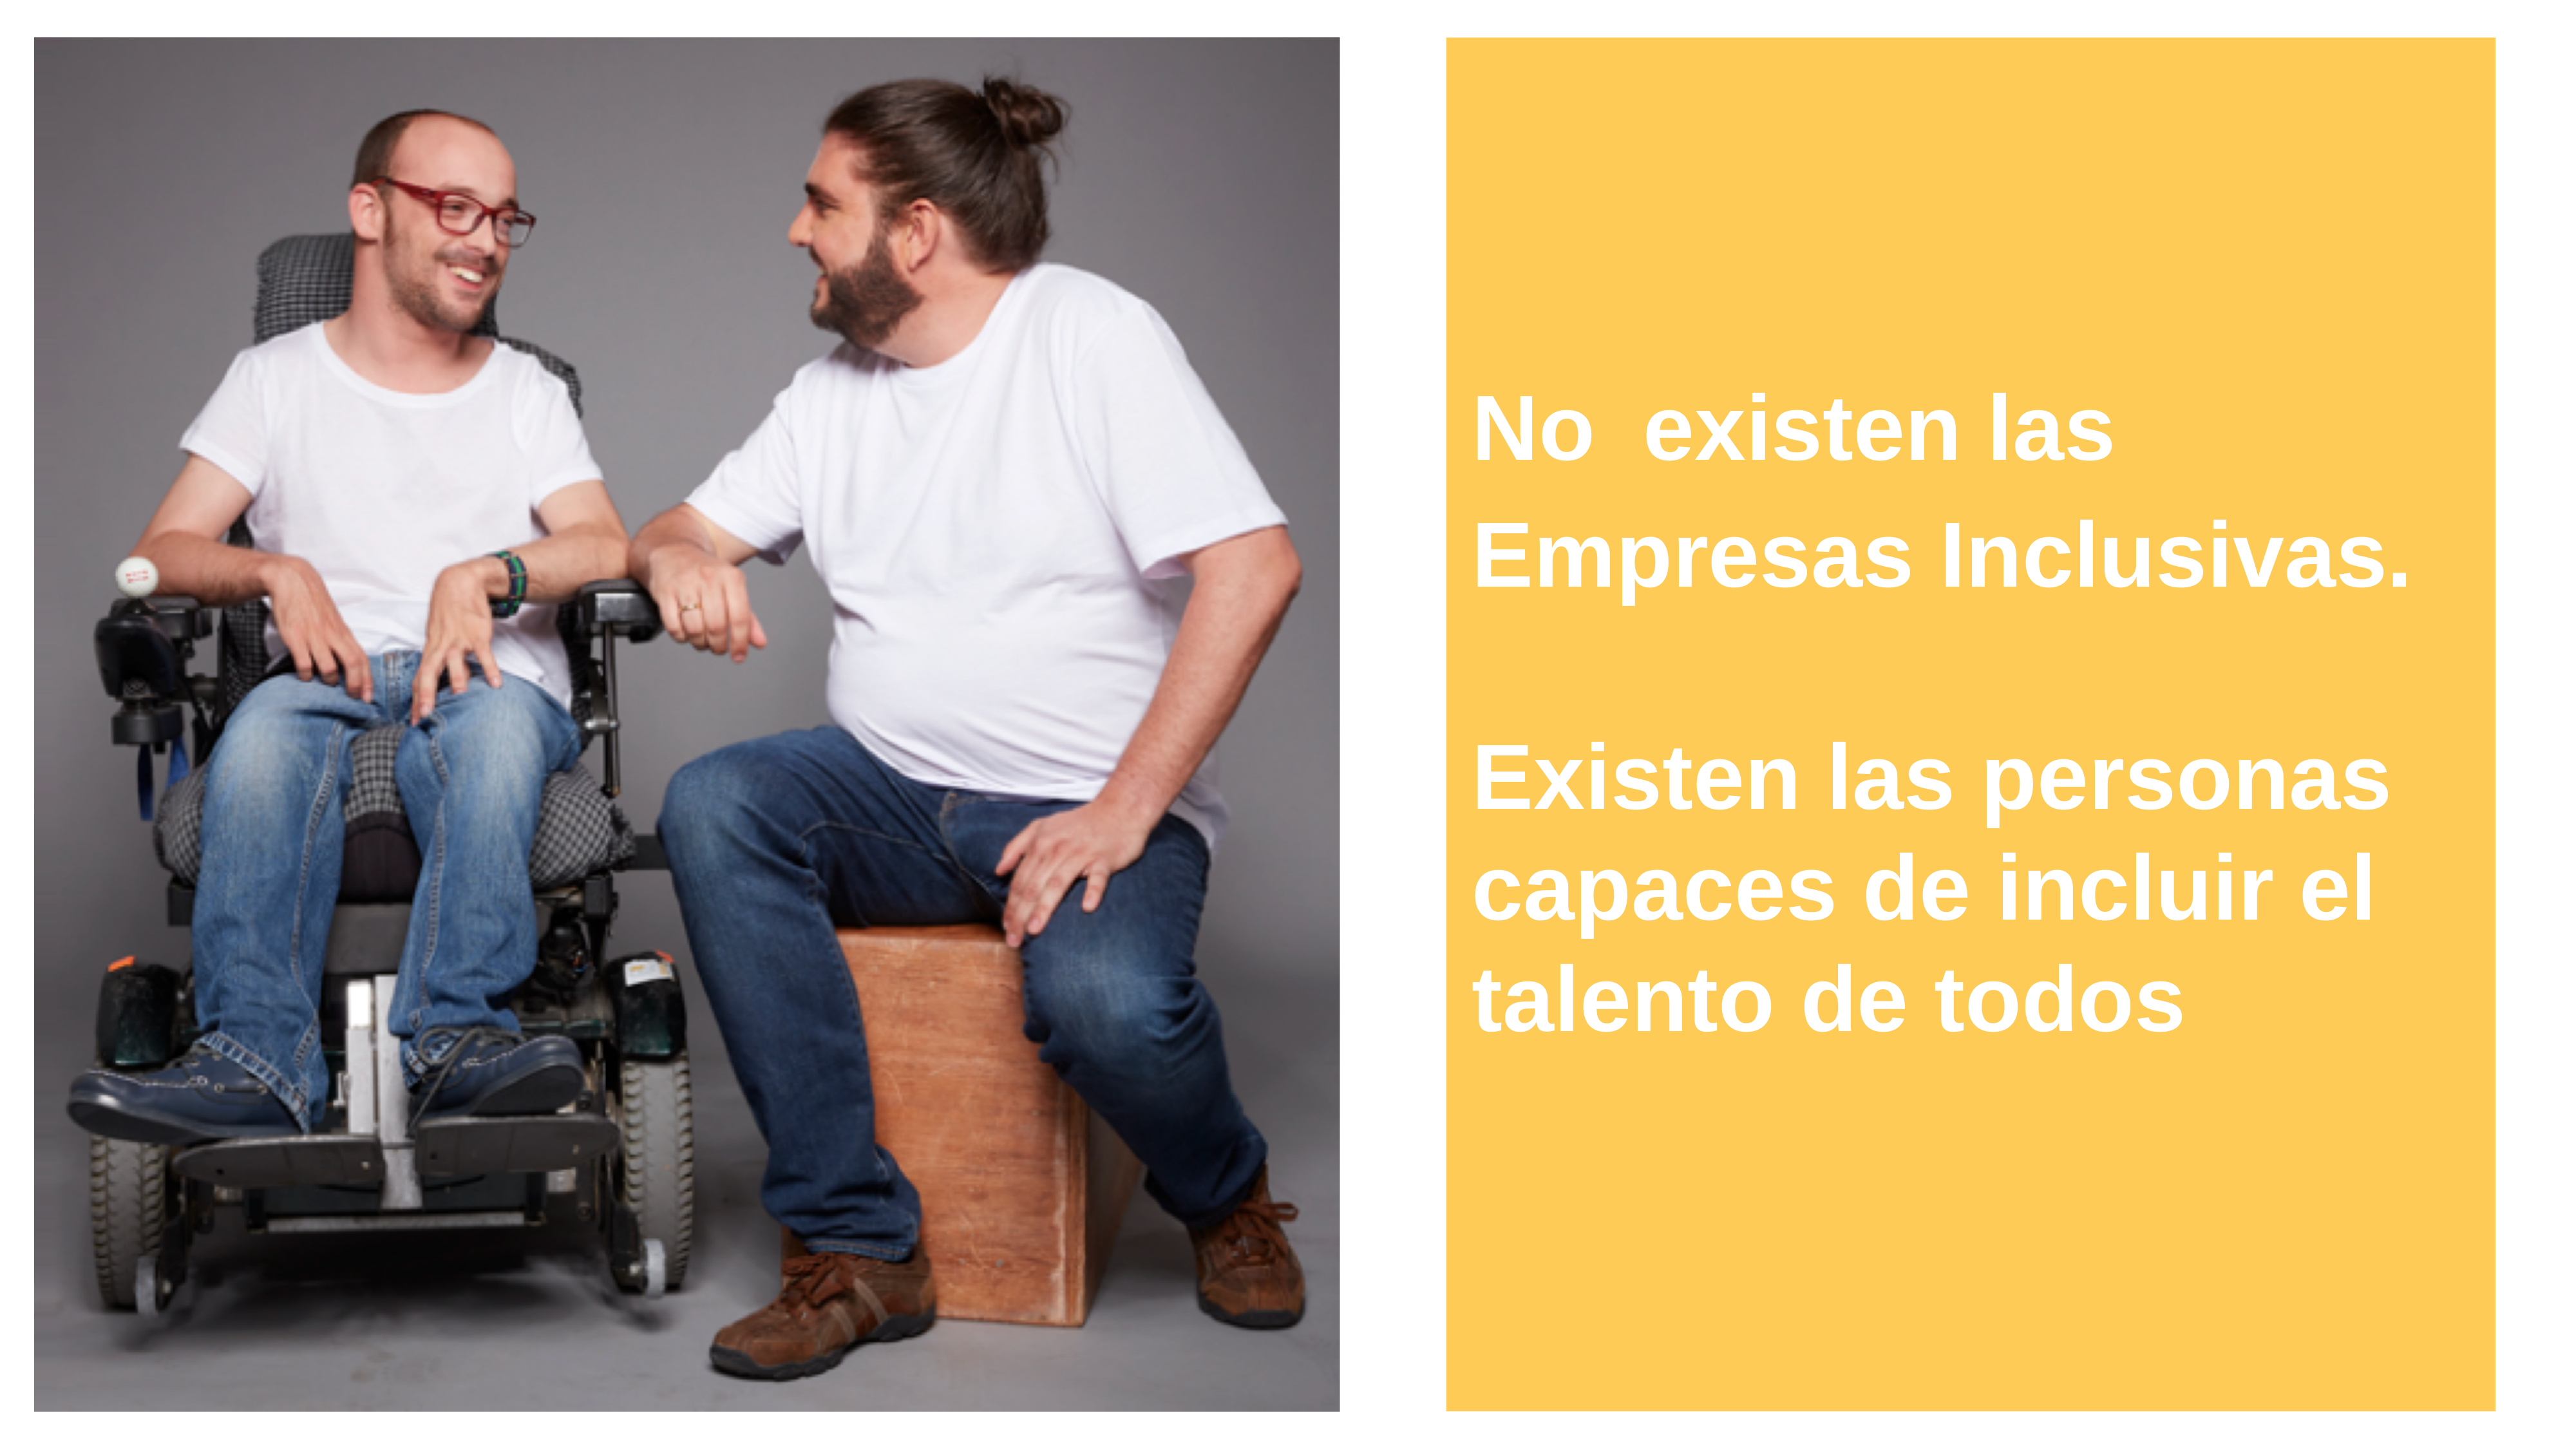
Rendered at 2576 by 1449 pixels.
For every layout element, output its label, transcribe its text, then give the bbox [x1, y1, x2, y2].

picture [34, 37, 1340, 1412]
text_box No existen las Empresas Inclusivas. Existen las personas capaces de incluir el talento de todos [1446, 37, 2496, 1412]
